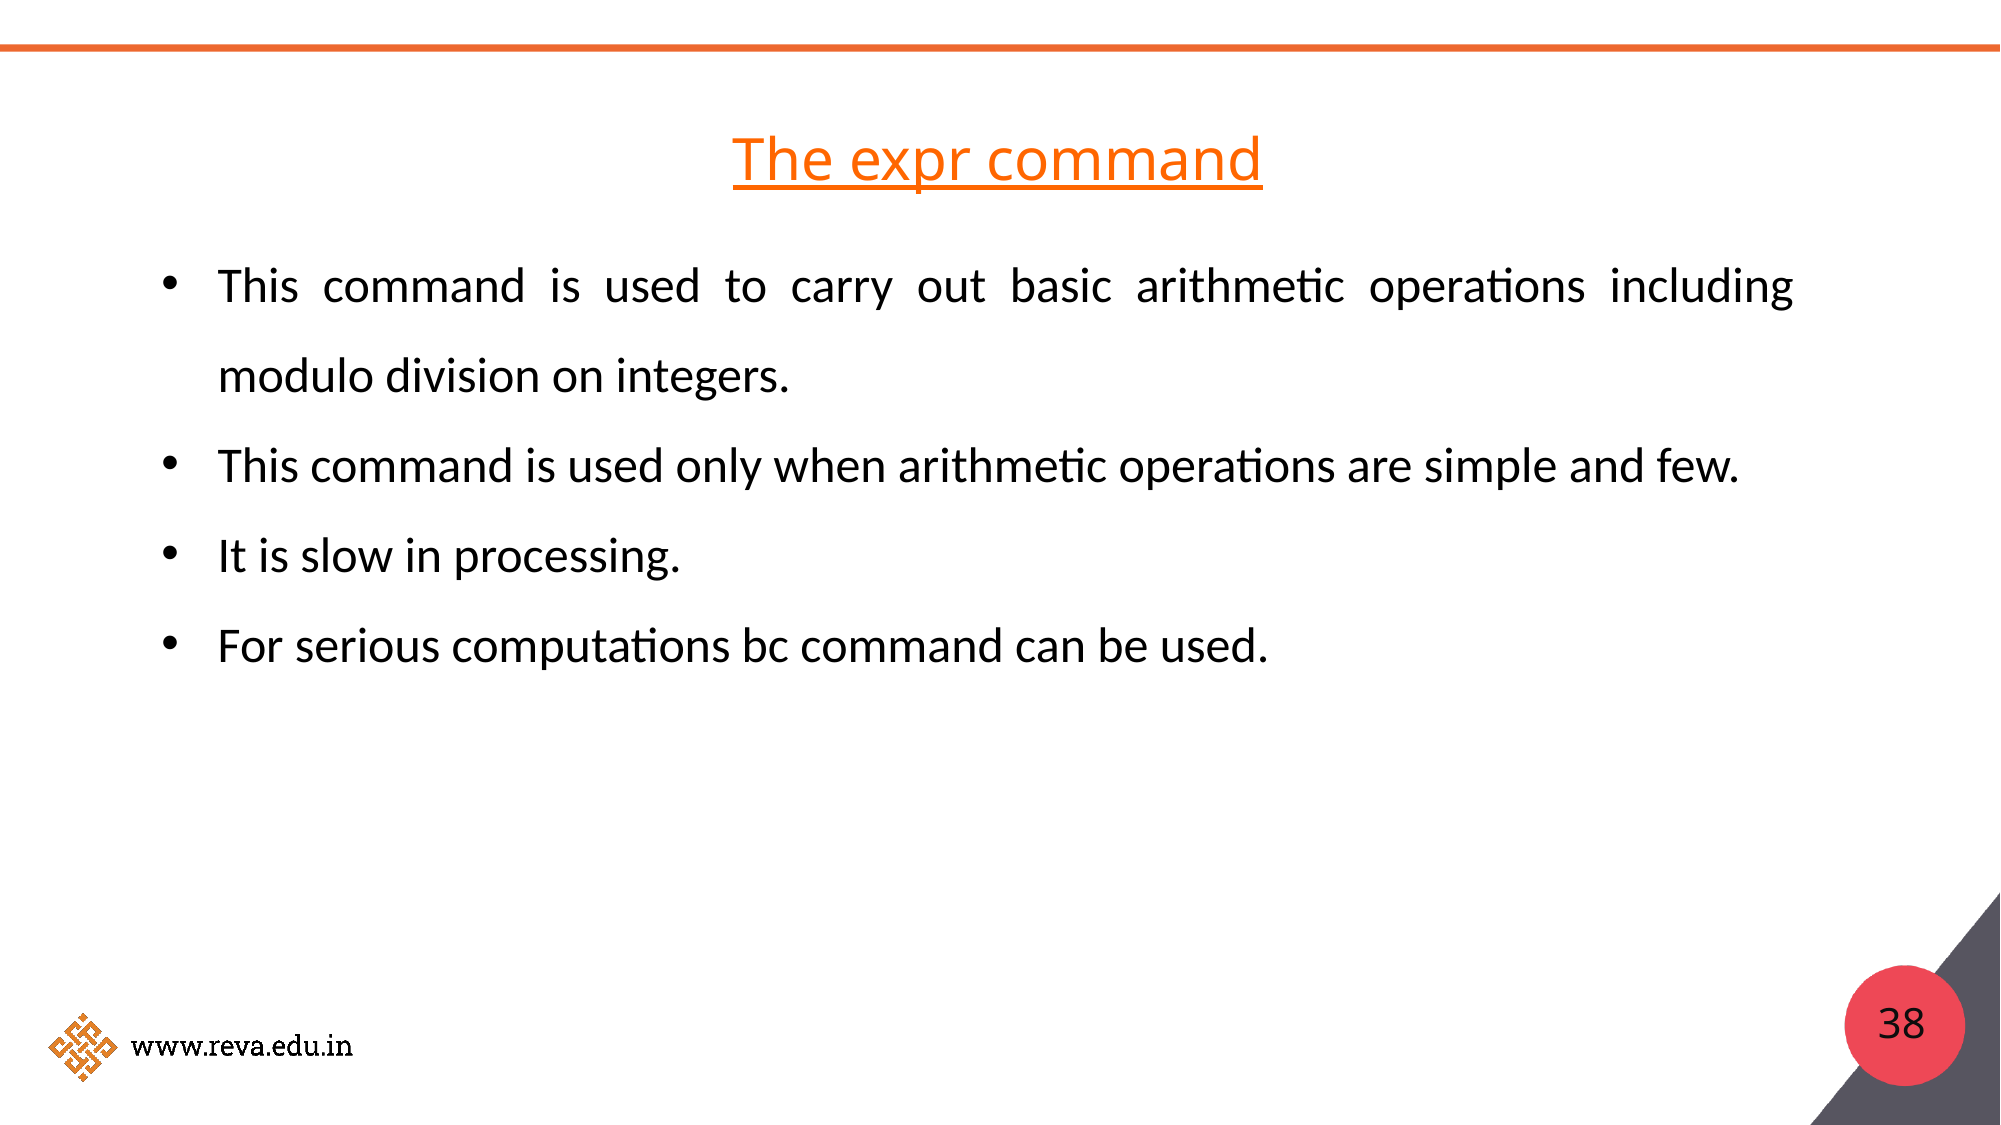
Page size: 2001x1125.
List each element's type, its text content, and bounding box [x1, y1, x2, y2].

picture [1801, 882, 2000, 1125]
text_box 38 [1850, 989, 1954, 1061]
picture [31, 1003, 366, 1092]
title The expr command [717, 100, 1283, 214]
text_box This command is used to carry out basic arithmetic operations including modulo division on integers. This command is used only when arithmetic operations are simple and few. It is slow in processing. For serious computations bc command can be used. [146, 214, 1810, 680]
